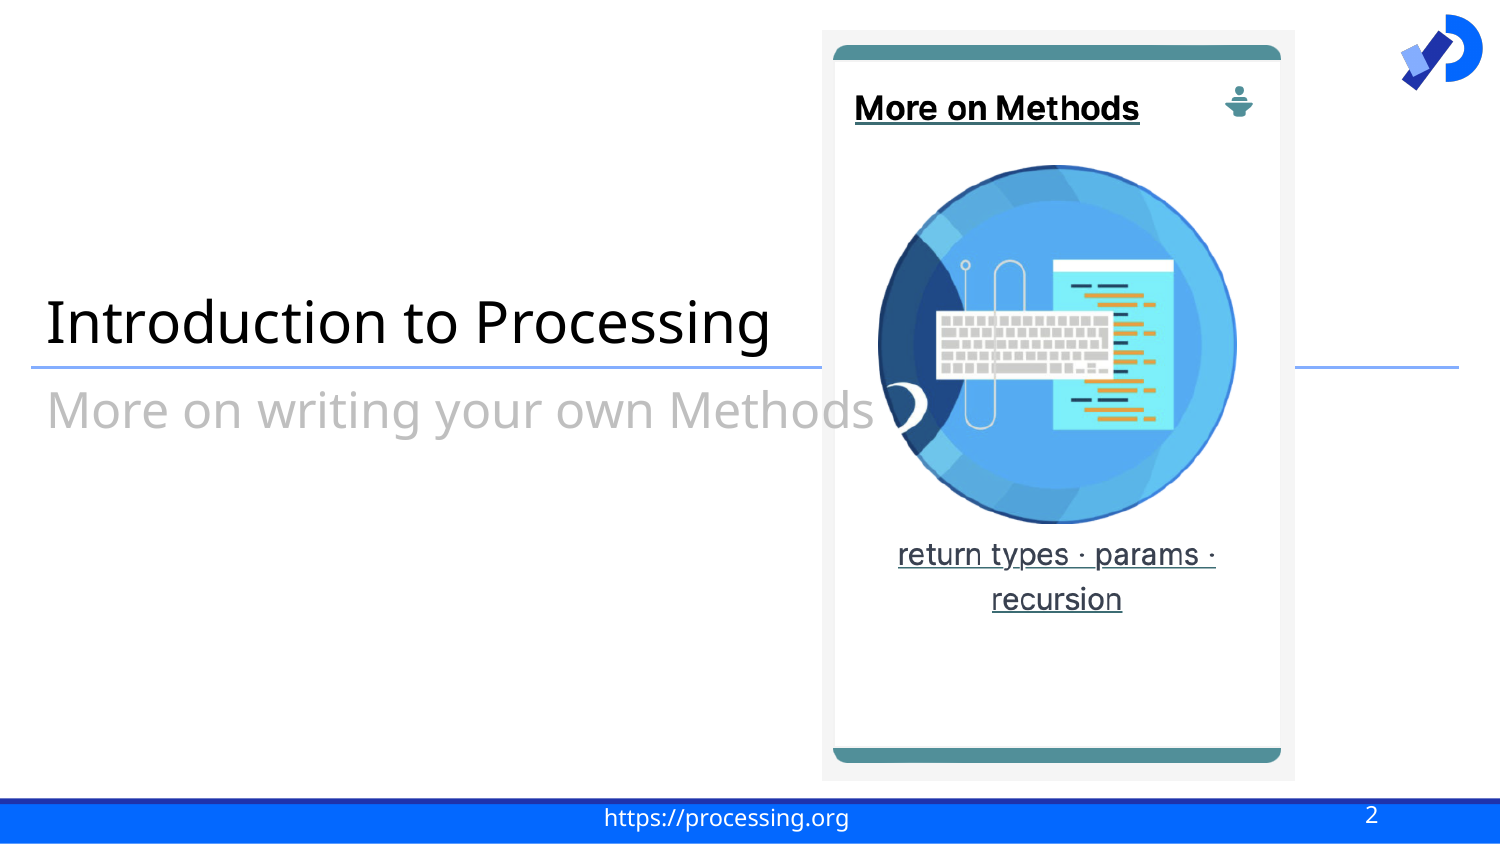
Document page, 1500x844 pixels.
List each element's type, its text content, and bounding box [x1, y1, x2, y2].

slide_number 2 [1074, 794, 1388, 843]
text_box More on writing your own Methods [31, 371, 817, 636]
footer https://processing.org [527, 801, 927, 842]
text_box Introduction to Processing [31, 208, 817, 366]
text_box More on writing your own Methods [1303, 373, 1307, 636]
picture [1398, 9, 1485, 96]
picture [822, 29, 1295, 781]
text_box Introduction to Processing [1303, 208, 1307, 361]
